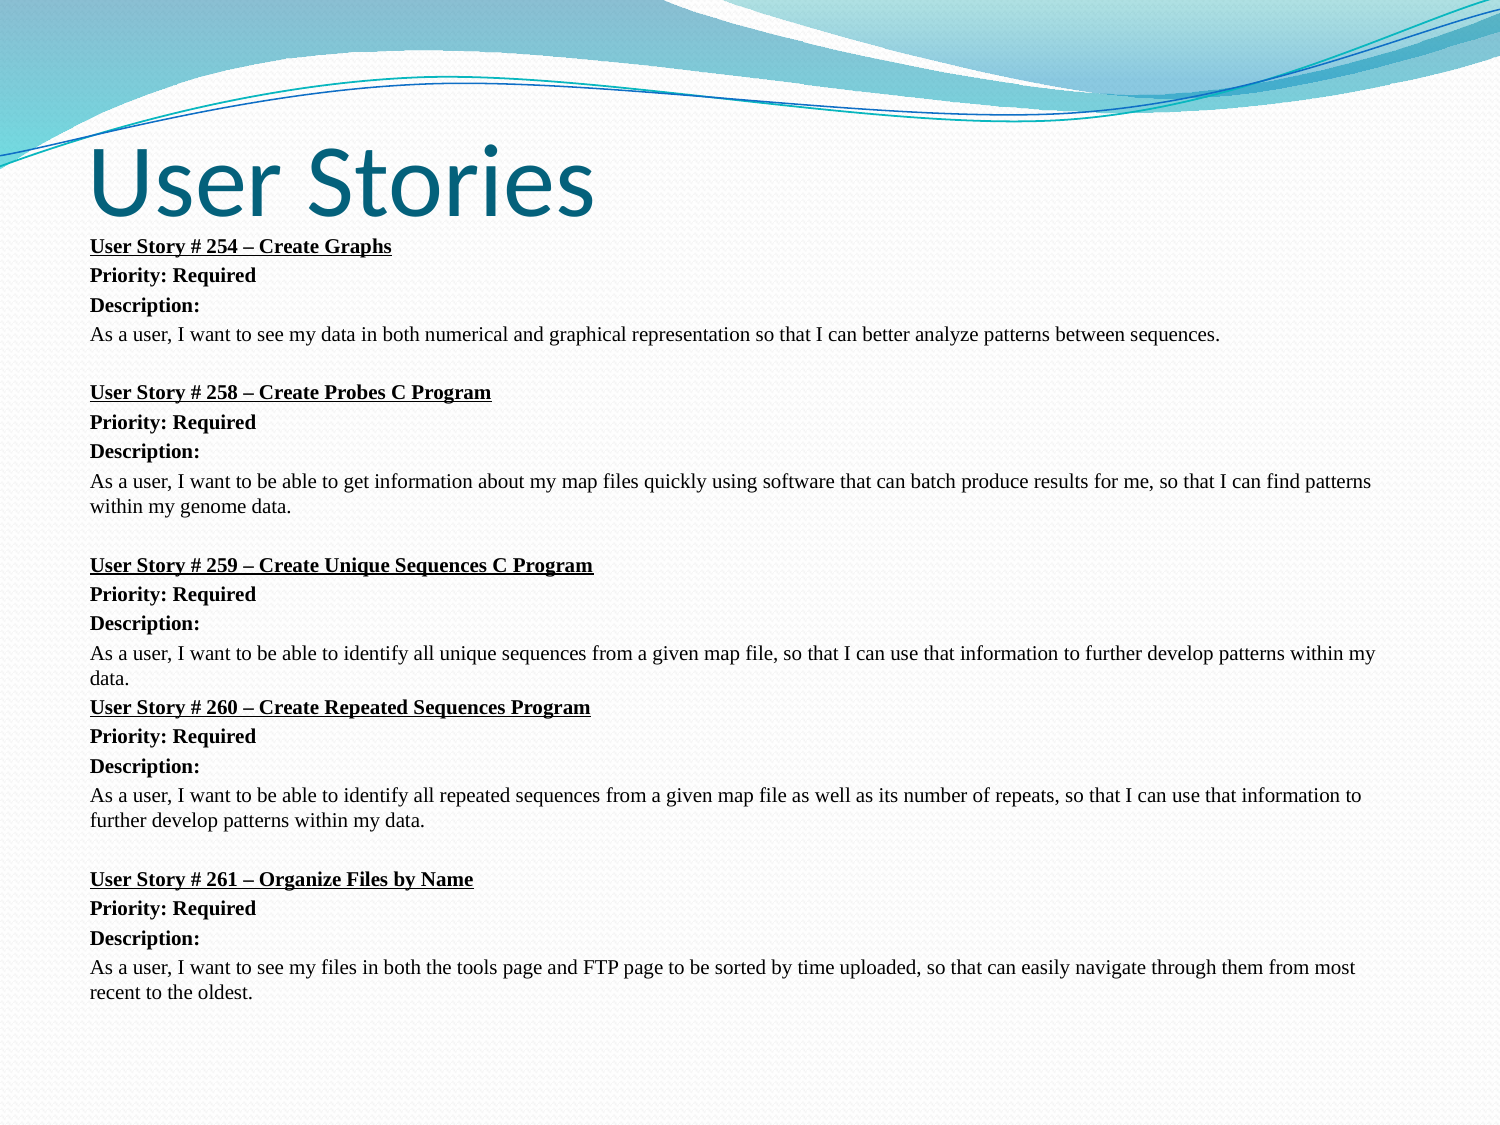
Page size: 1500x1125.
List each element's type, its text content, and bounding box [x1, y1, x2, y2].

list User Story # 254 – Create Graphs Priority: Required Description: As a user, I want to see my data in both numerical and graphical representation so that I can better analyze patterns between sequences. User Story # 258 – Create Probes C Program Priority: Required Description: As a user, I want to be able to get information about my map files quickly using software that can batch produce results for me, so that I can find patterns within my genome data. User Story # 259 – Create Unique Sequences C Program Priority: Required Description: As a user, I want to be able to identify all unique sequences from a given map file, so that I can use that information to further develop patterns within my data. User Story # 260 – Create Repeated Sequences Program Priority: Required Description: As a user, I want to be able to identify all repeated sequences from a given map file as well as its number of repeats, so that I can use that information to further develop patterns within my data. User Story # 261 – Organize Files by Name Priority: Required Description: As a user, I want to see my files in both the tools page and FTP page to be sorted by time uploaded, so that can easily navigate through them from most recent to the oldest. [75, 224, 1425, 1063]
title User Stories [87, 50, 1438, 238]
